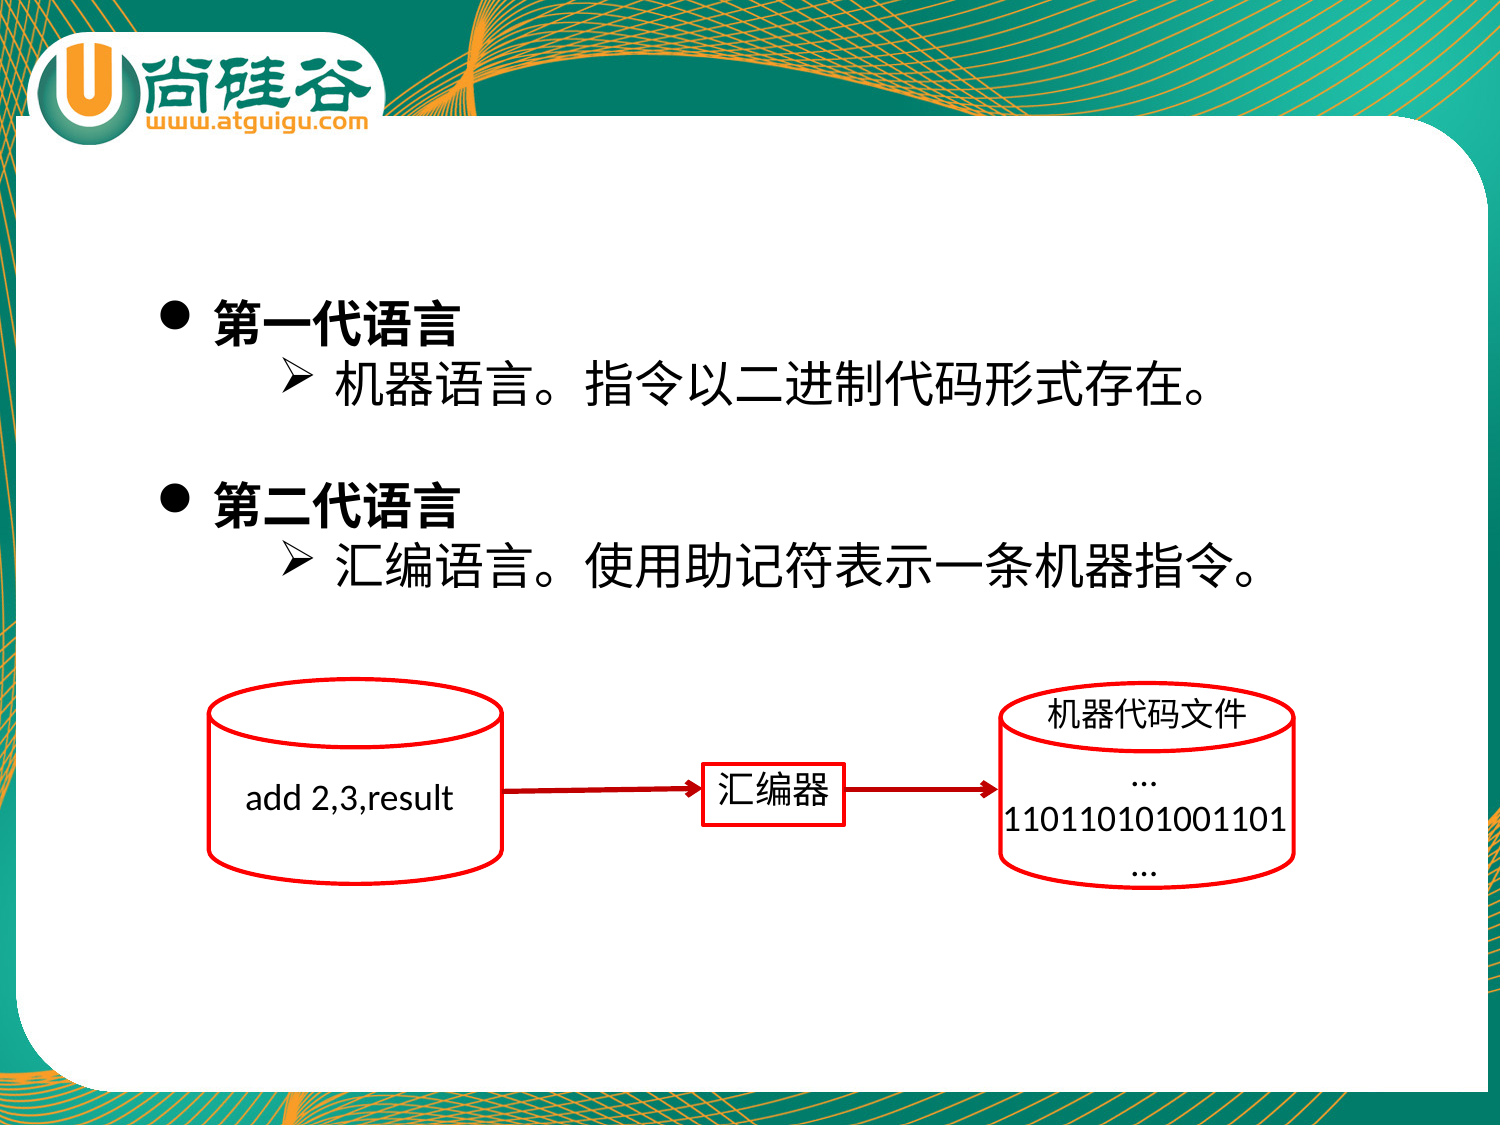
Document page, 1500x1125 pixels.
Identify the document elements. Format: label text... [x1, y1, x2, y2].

text_box 机器代码文件 [1231, 686, 1317, 741]
text_box add 2,3,result [230, 765, 526, 826]
text_box [701, 800, 846, 827]
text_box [501, 788, 703, 792]
text_box 机器代码文件 [1033, 686, 1063, 693]
picture [0, 0, 1500, 1125]
text_box [206, 676, 504, 886]
text_box [998, 680, 1296, 741]
text_box … 110110101001101 … [986, 741, 1303, 892]
text_box 汇编器 [702, 758, 880, 819]
text_box 第一代语言 机器语言。指令以二进制代码形式存在。 第二代语言 汇编语言。使用助记符表示一条机器指令。 [141, 284, 1323, 662]
